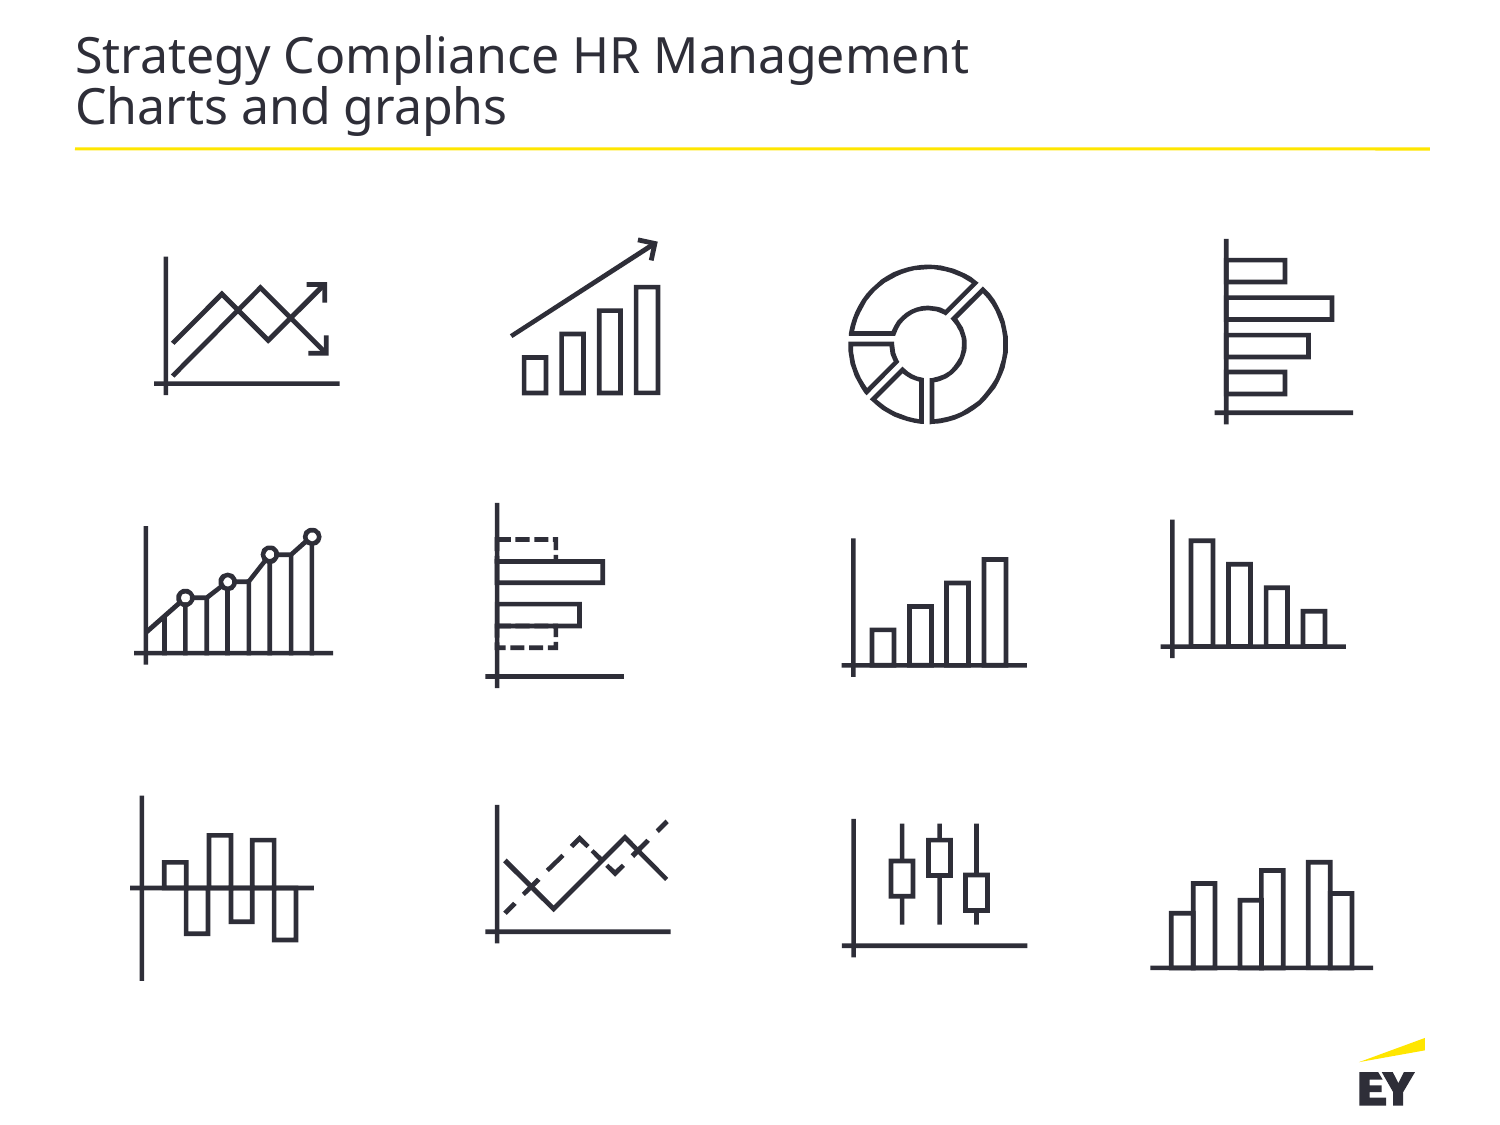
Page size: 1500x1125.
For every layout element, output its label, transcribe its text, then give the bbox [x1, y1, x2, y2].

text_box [841, 538, 1028, 678]
title Strategy Compliance HR Management Charts and graphs [75, 33, 1425, 131]
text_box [153, 256, 340, 396]
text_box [133, 525, 334, 665]
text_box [1150, 859, 1374, 971]
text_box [509, 237, 661, 396]
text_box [485, 502, 625, 689]
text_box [841, 818, 1028, 958]
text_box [848, 264, 1009, 425]
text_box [129, 795, 315, 982]
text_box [1214, 238, 1354, 425]
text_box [485, 804, 672, 944]
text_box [1160, 519, 1347, 659]
